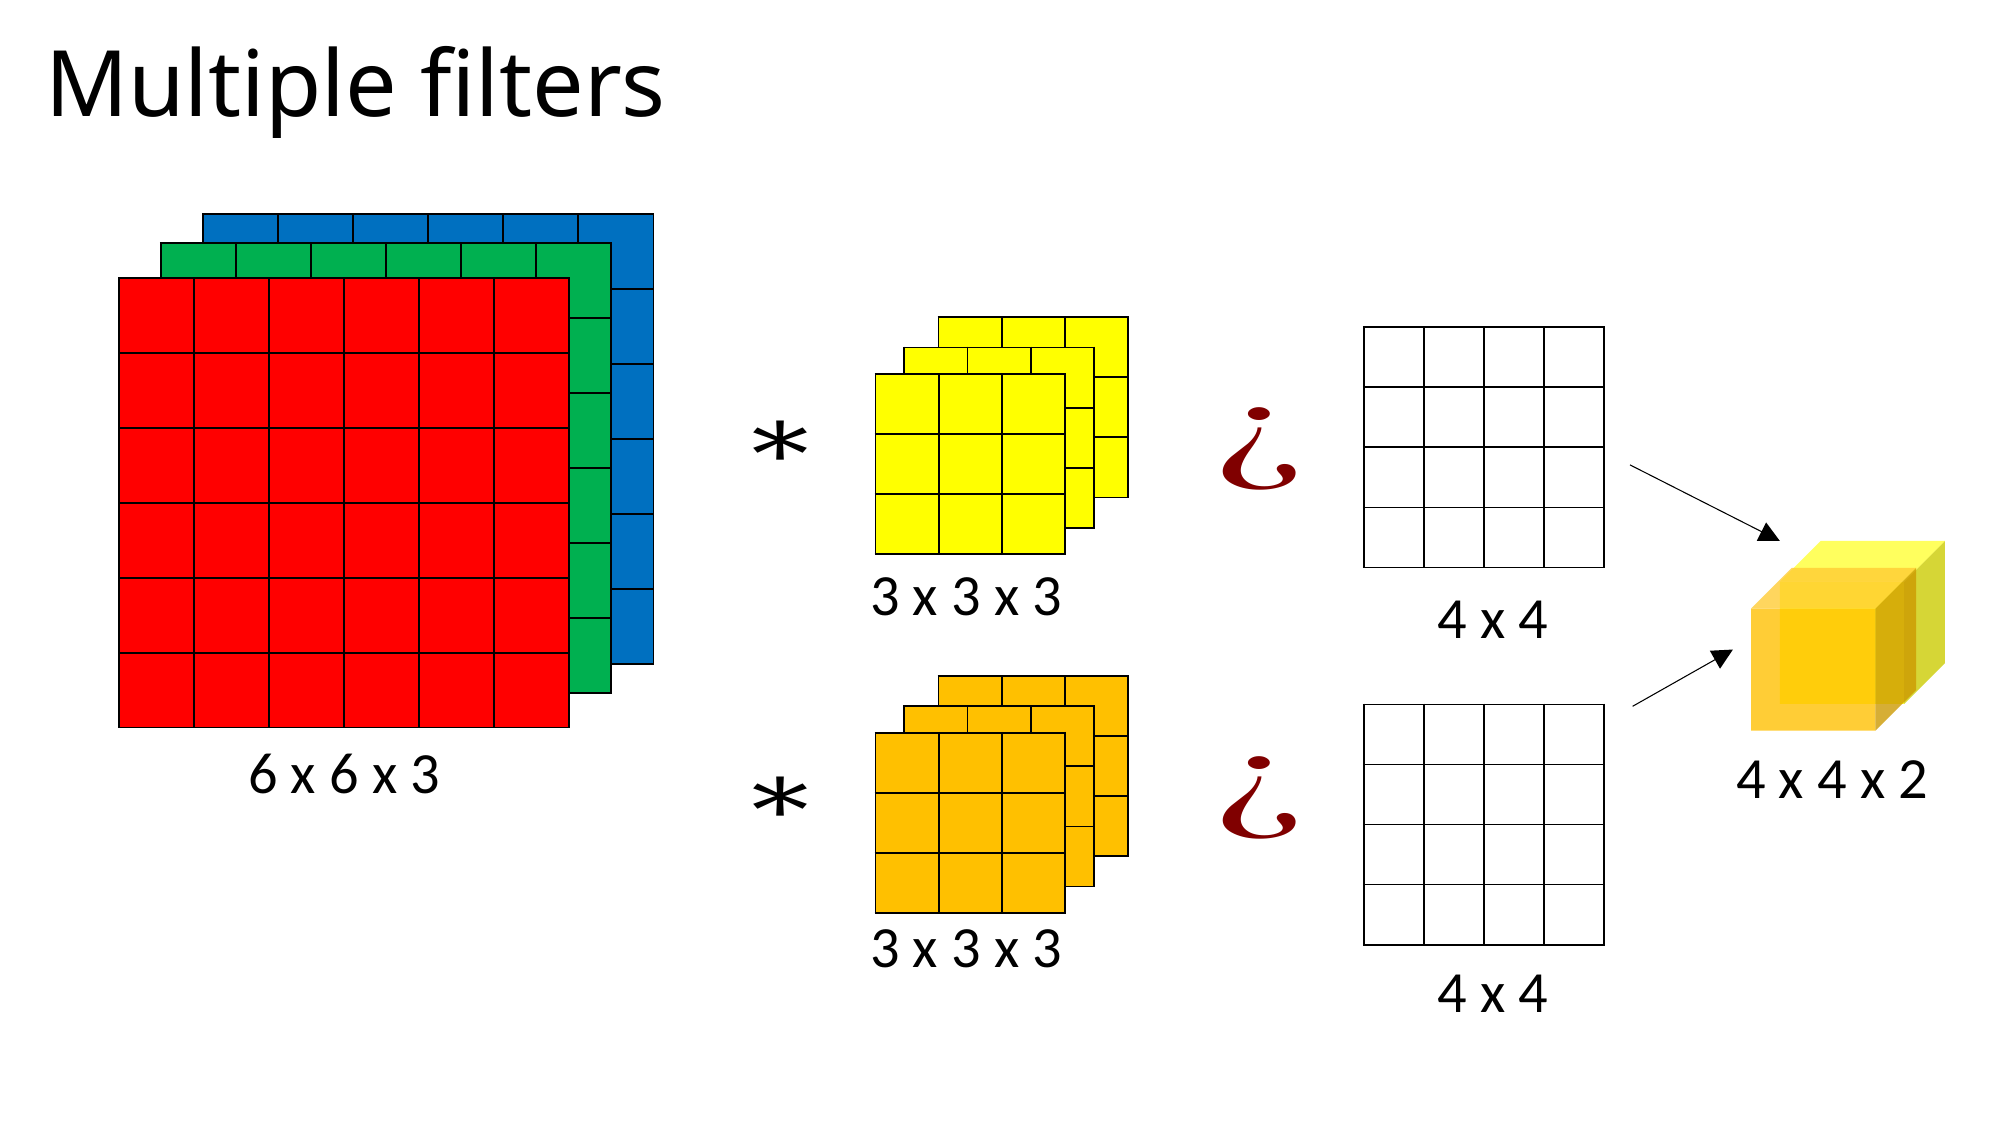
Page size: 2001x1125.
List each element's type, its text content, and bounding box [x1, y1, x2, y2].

table_header [162, 244, 235, 277]
table_cell [1365, 825, 1423, 884]
table_header [495, 279, 568, 352]
table_cell [270, 504, 343, 577]
table_cell [195, 354, 268, 427]
table_header [204, 215, 277, 242]
table_header [1032, 348, 1093, 407]
table_header [504, 215, 577, 242]
table_header [387, 244, 460, 277]
table_cell [120, 429, 193, 502]
table_cell [1095, 438, 1127, 497]
table_cell [345, 504, 418, 577]
table_cell [1066, 767, 1093, 826]
table_header [270, 279, 343, 352]
table_cell [876, 794, 938, 852]
table_cell [612, 365, 653, 438]
table_cell [940, 435, 1001, 493]
table_header [579, 215, 653, 288]
table_cell [940, 794, 1001, 852]
table_header [537, 244, 610, 317]
table_cell [1365, 508, 1423, 567]
table_cell [1003, 794, 1064, 852]
table_header [279, 215, 352, 242]
table_cell [1425, 765, 1483, 824]
table_cell [420, 654, 493, 727]
text_box 4 x 4 [1422, 946, 1564, 1032]
table_cell [1365, 885, 1423, 944]
table_cell [420, 354, 493, 427]
table_cell [1545, 508, 1603, 567]
text_box 3 x 3 x 3 [855, 901, 1095, 987]
table_cell [1095, 797, 1127, 855]
table_header [1485, 705, 1543, 764]
table_header [462, 244, 535, 277]
text_box 4 x 4 [1422, 572, 1564, 658]
table_cell [495, 354, 568, 427]
table_cell [1003, 854, 1064, 901]
table_cell [1545, 825, 1603, 884]
table_cell [570, 619, 610, 692]
table_header [429, 215, 502, 242]
table_cell [1365, 388, 1423, 446]
table_cell [1066, 827, 1093, 886]
table_cell [570, 319, 610, 392]
table_header [1066, 318, 1127, 376]
table_header [1003, 734, 1064, 792]
table_cell [1095, 737, 1127, 795]
table_cell [270, 429, 343, 502]
table_cell [612, 290, 653, 363]
table_cell [570, 469, 610, 542]
table_header [1365, 328, 1423, 386]
table_cell [120, 504, 193, 577]
table_header [876, 375, 938, 433]
table_cell [195, 579, 268, 652]
table_header [420, 279, 493, 352]
table_cell [420, 504, 493, 577]
table_cell [345, 354, 418, 427]
table_cell [1425, 448, 1483, 507]
table_header [905, 348, 967, 373]
table_header [1003, 375, 1064, 433]
table_cell [570, 544, 610, 617]
table_cell [495, 504, 568, 577]
table_cell [1545, 885, 1603, 944]
table_header [905, 707, 967, 732]
table_header [940, 375, 1001, 433]
table_cell [270, 579, 343, 652]
table_cell [1066, 409, 1093, 467]
table_cell [612, 590, 653, 663]
table_header [940, 734, 1001, 792]
table_cell [1485, 448, 1543, 507]
table_header [237, 244, 310, 277]
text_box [1629, 464, 1945, 819]
table_header [354, 215, 427, 242]
table_cell [1485, 885, 1543, 944]
table_cell [1485, 825, 1543, 884]
table_header [1485, 328, 1543, 386]
table_cell [495, 429, 568, 502]
table_cell [345, 579, 418, 652]
table_cell [1485, 765, 1543, 824]
table_header [1003, 677, 1064, 705]
table_cell [940, 854, 1001, 901]
table_header [345, 279, 418, 352]
table_cell [420, 579, 493, 652]
title Multiple filters [30, 29, 1755, 248]
table_cell [612, 515, 653, 588]
table_cell [1365, 765, 1423, 824]
table_cell [876, 495, 938, 549]
table_header [312, 244, 385, 277]
table_header [1365, 705, 1423, 764]
table_header [1545, 328, 1603, 386]
table_cell [1365, 448, 1423, 507]
table_cell [1485, 388, 1543, 446]
table_header [1425, 705, 1483, 764]
table_cell [120, 654, 193, 727]
table_cell [270, 654, 343, 727]
table_cell [1066, 469, 1093, 527]
table_cell [1095, 378, 1127, 436]
table_cell [612, 440, 653, 513]
table_cell [345, 429, 418, 502]
table_cell [345, 654, 418, 727]
table_header [1425, 328, 1483, 386]
table_header [120, 279, 193, 352]
table_cell [420, 429, 493, 502]
table_cell [1545, 448, 1603, 507]
table_header [939, 677, 1001, 705]
table_header [968, 348, 1030, 373]
table_header [1545, 705, 1603, 764]
table_cell [120, 354, 193, 427]
table_cell [1425, 508, 1483, 567]
table_header [195, 279, 268, 352]
table_header [968, 707, 1030, 732]
table_cell [1485, 508, 1543, 567]
table_cell [1545, 765, 1603, 824]
table_cell [876, 854, 938, 901]
table_header [876, 734, 938, 792]
table_cell [876, 435, 938, 493]
table_cell [1425, 825, 1483, 884]
table_cell [1003, 495, 1064, 549]
table_cell [495, 579, 568, 652]
table_cell [195, 654, 268, 727]
table_cell [1425, 388, 1483, 446]
table_cell [1003, 435, 1064, 493]
table_cell [195, 504, 268, 577]
table_cell [940, 495, 1001, 549]
table_cell [195, 429, 268, 502]
table_cell [570, 394, 610, 467]
table_header [1003, 318, 1064, 347]
table_header [939, 318, 1001, 347]
text_box 6 x 6 x 3 [233, 727, 456, 813]
table_cell [1545, 388, 1603, 446]
text_box 3 x 3 x 3 [855, 549, 1095, 635]
table_header [1066, 677, 1127, 735]
table_header [1032, 707, 1093, 765]
table_cell [270, 354, 343, 427]
table_cell [1425, 885, 1483, 944]
table_cell [120, 579, 193, 652]
table_cell [495, 654, 568, 727]
